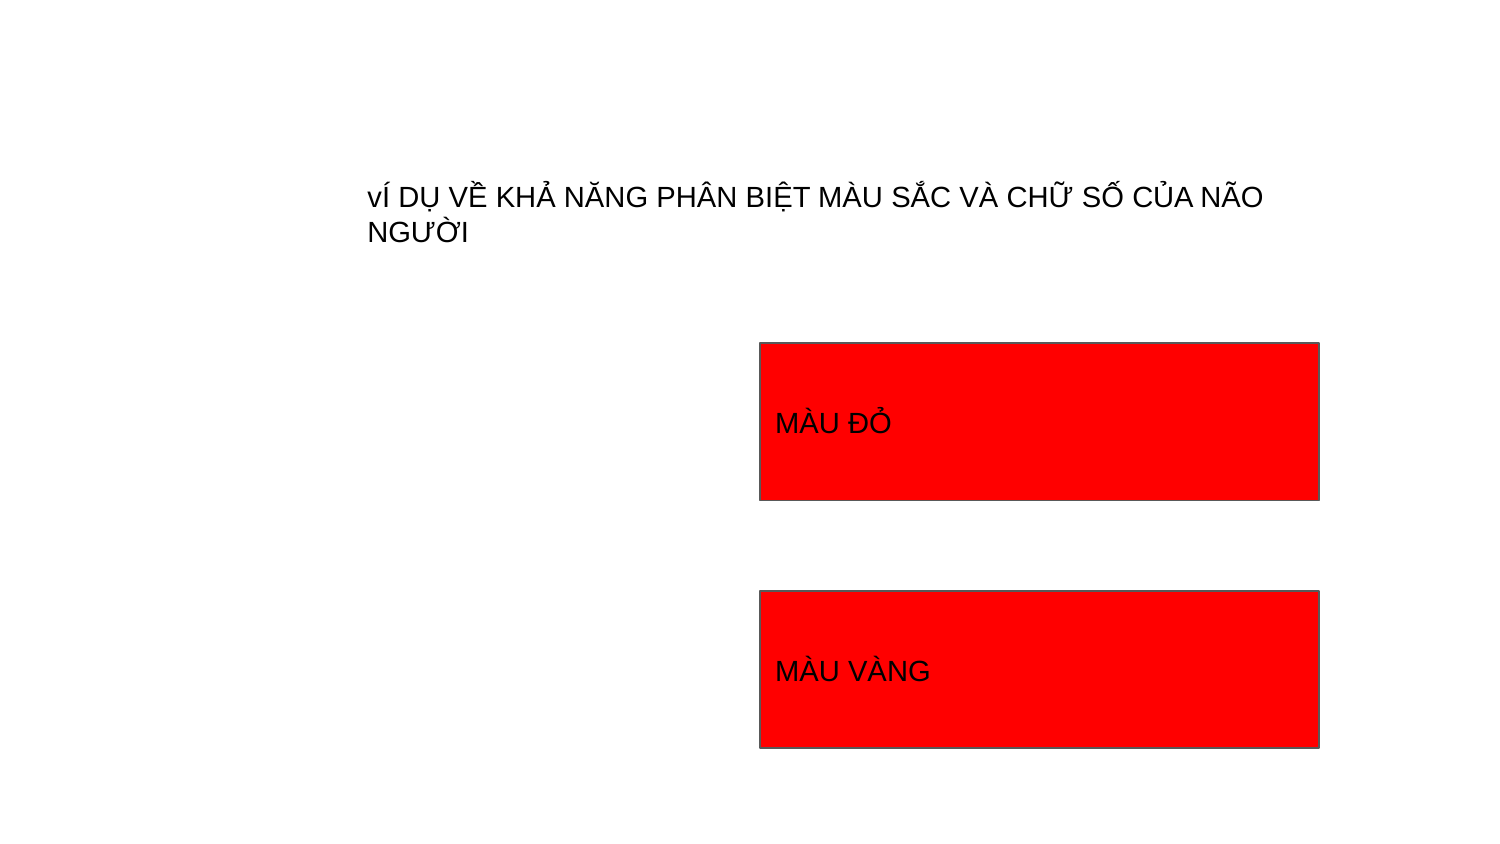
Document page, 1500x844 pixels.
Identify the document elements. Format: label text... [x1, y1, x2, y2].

text_box MÀU ĐỎ [760, 343, 1319, 501]
text_box vÍ DỤ VỀ KHẢ NĂNG PHÂN BIỆT MÀU SẮC VÀ CHỮ SỐ CỦA NÃO NGƯỜI [352, 163, 1296, 264]
text_box MÀU VÀNG [760, 591, 1319, 749]
